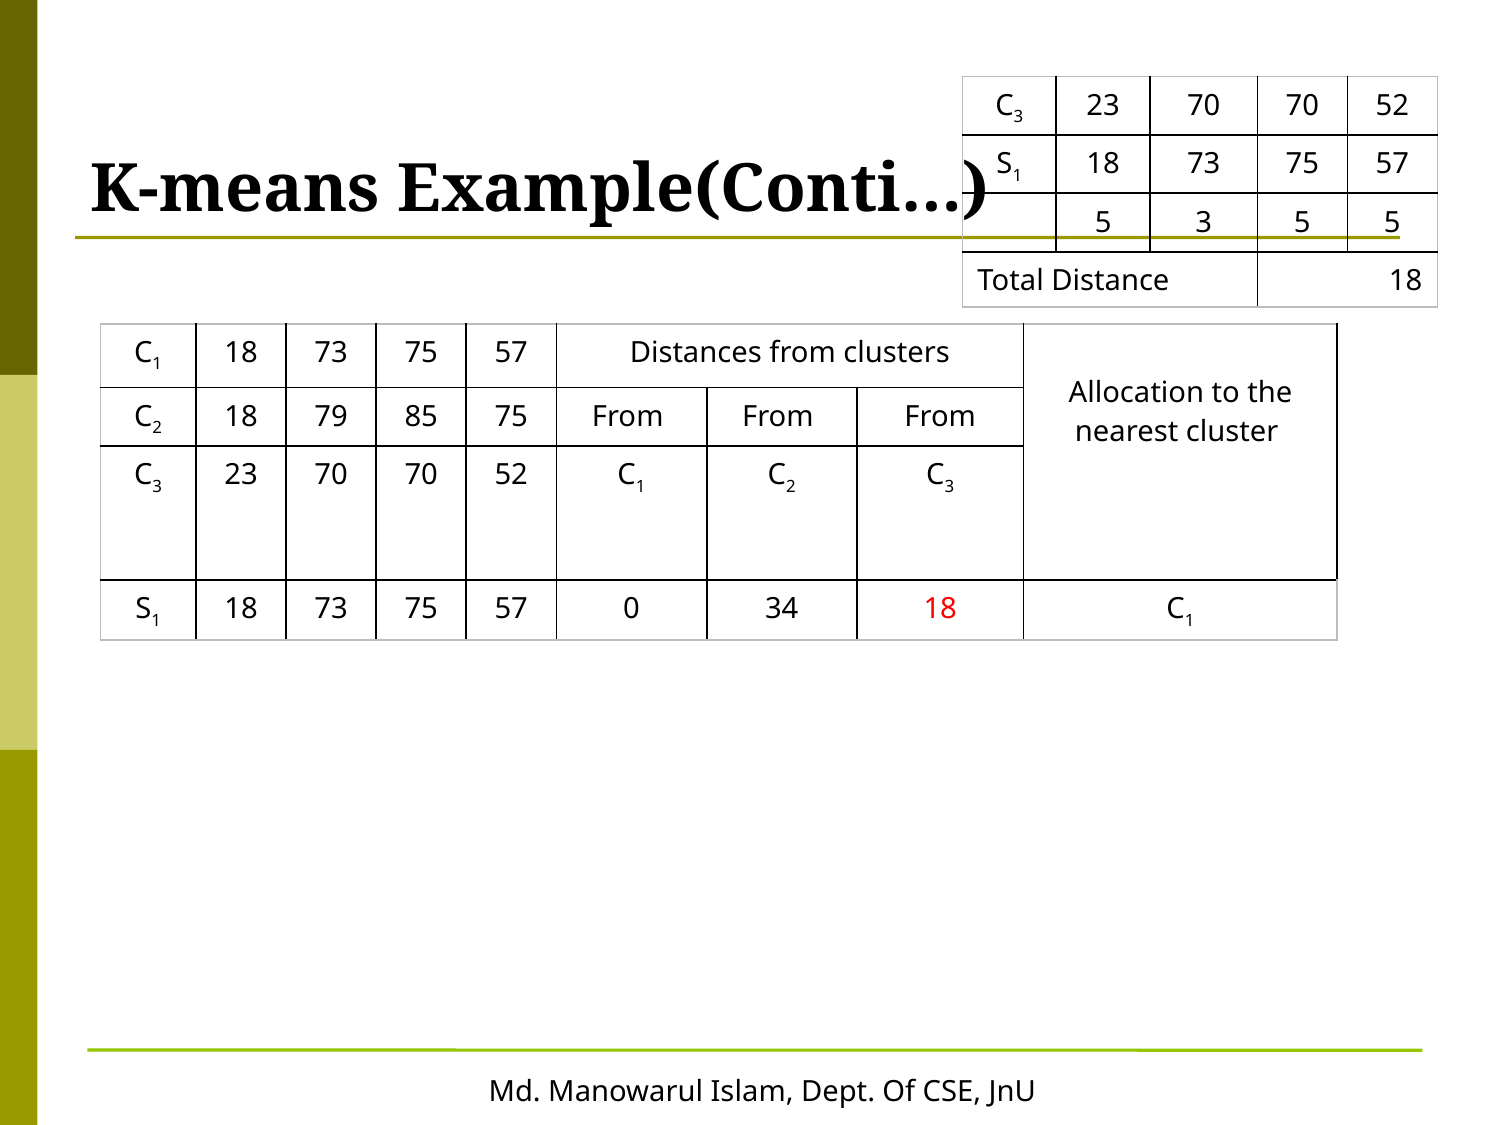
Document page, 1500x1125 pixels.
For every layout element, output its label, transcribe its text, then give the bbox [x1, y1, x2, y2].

table_cell 75 [377, 581, 465, 639]
table_cell 3 [1151, 194, 1257, 251]
table_cell 75 [467, 388, 556, 445]
table_cell C3 [858, 447, 1023, 579]
table_header 70 [1258, 77, 1347, 134]
table_cell Total Distance [963, 253, 1257, 306]
table_cell 5 [1258, 194, 1347, 251]
table_cell 0 [557, 581, 706, 639]
title K-means Example(Conti…) [74, 45, 1426, 233]
table_cell 57 [467, 581, 556, 639]
table_cell 75 [1258, 136, 1347, 192]
table_cell 18 [1057, 136, 1149, 192]
table_cell From [557, 388, 706, 445]
table_header 57 [467, 325, 556, 387]
table_cell C1 [1024, 581, 1336, 639]
table_header 70 [1151, 77, 1257, 134]
table_cell From [858, 388, 1023, 445]
table_cell 57 [1348, 136, 1437, 192]
table_cell 73 [1151, 136, 1257, 192]
table_header 18 [197, 325, 285, 387]
table_header 23 [1057, 77, 1149, 134]
table_header 73 [287, 325, 375, 387]
table_cell 5 [1057, 194, 1149, 251]
table_cell 70 [287, 447, 375, 579]
table_header Allocation to the nearest cluster [1024, 325, 1336, 579]
table_cell C1 [557, 447, 706, 579]
table_cell [963, 194, 1055, 251]
table_cell 18 [197, 388, 285, 445]
table_cell S1 [101, 581, 195, 639]
table_cell 18 [858, 581, 1023, 639]
table_header C3 [963, 77, 1055, 134]
table_cell 34 [708, 581, 856, 639]
table_header 52 [1348, 77, 1437, 134]
table_header 75 [377, 325, 465, 387]
table_cell 23 [197, 447, 285, 579]
table_cell S1 [963, 136, 1055, 192]
table_cell 18 [197, 581, 285, 639]
table_cell 52 [467, 447, 556, 579]
table_cell 70 [377, 447, 465, 579]
table_cell From [708, 388, 856, 445]
table_cell 18 [1258, 253, 1437, 306]
table_cell 5 [1348, 194, 1437, 251]
table_header C1 [101, 325, 195, 387]
table_cell C3 [101, 447, 195, 579]
table_cell C2 [101, 388, 195, 445]
table_header Distances from clusters [557, 325, 1023, 387]
table_cell 79 [287, 388, 375, 445]
table_cell C2 [708, 447, 856, 579]
table_cell 85 [377, 388, 465, 445]
table_cell 73 [287, 581, 375, 639]
